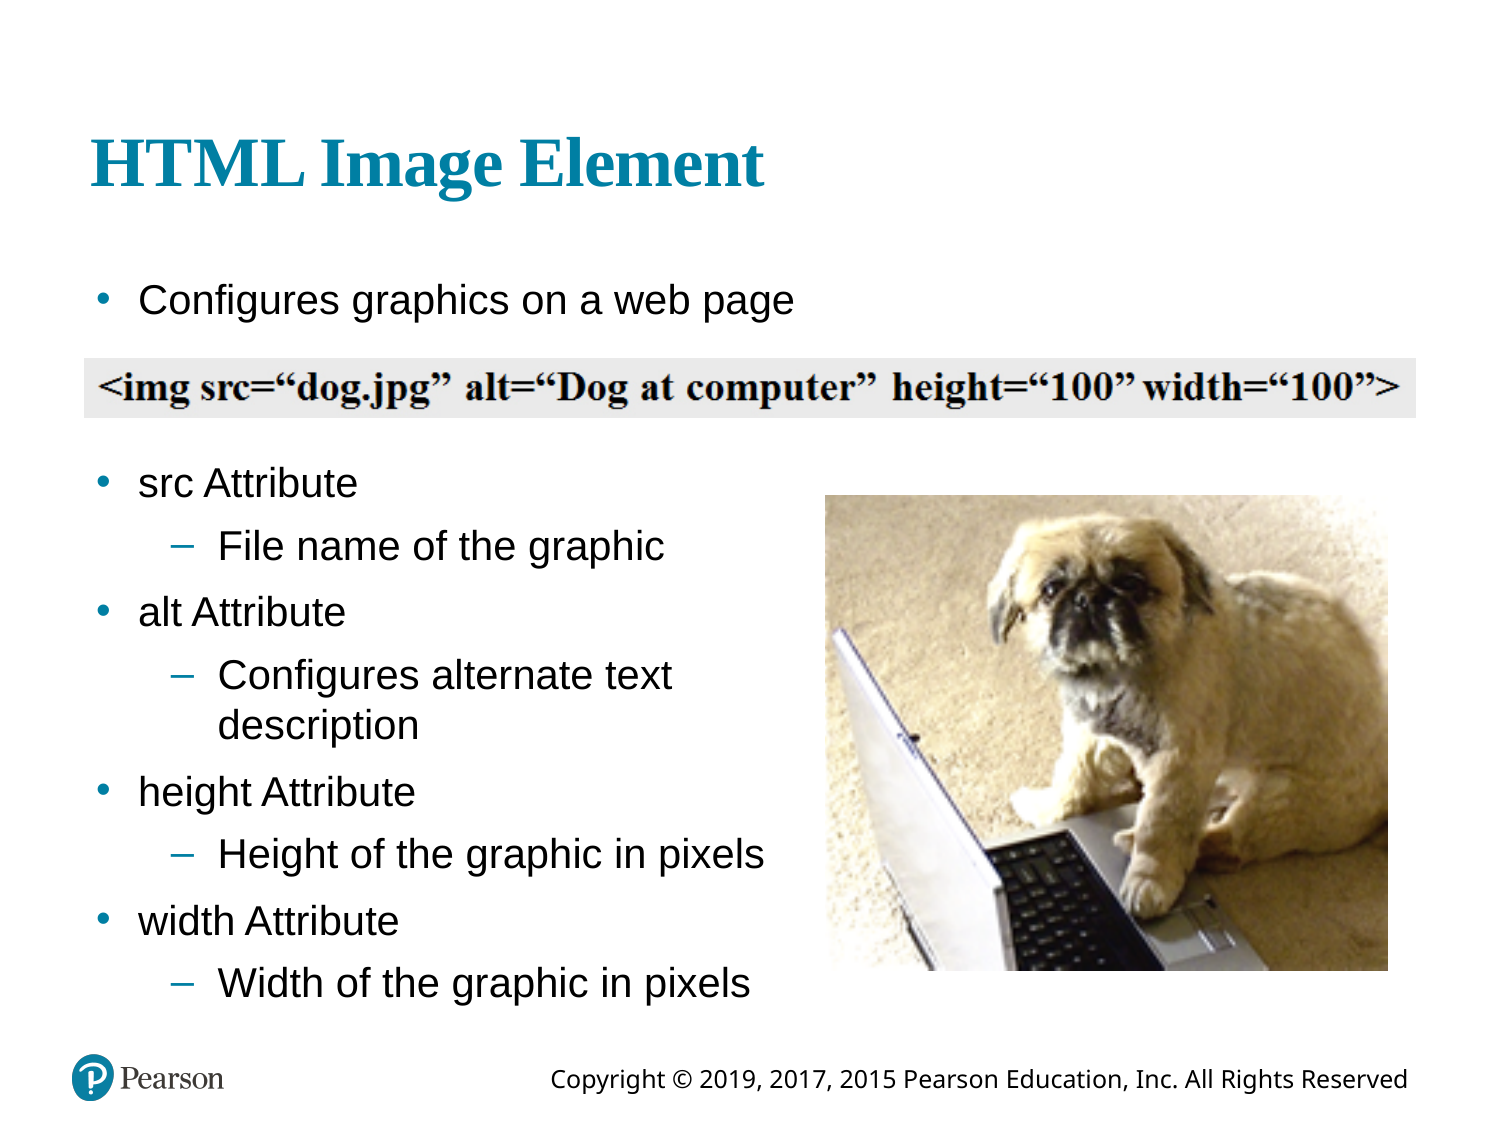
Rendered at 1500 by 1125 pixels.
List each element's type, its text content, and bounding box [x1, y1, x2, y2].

picture [84, 358, 1416, 418]
picture [98, 1054, 224, 1101]
list src Attribute File name of the graphic alt Attribute Configures alternate text description height Attribute Height of the graphic in pixels width Attribute Width of the graphic in pixels [81, 441, 791, 1026]
title H T M L Image Element [75, 0, 1425, 216]
picture [825, 495, 1388, 971]
picture [80, 1063, 106, 1088]
picture [72, 1087, 83, 1101]
picture [72, 1054, 88, 1070]
list Configures graphics on a web page [81, 258, 1425, 335]
